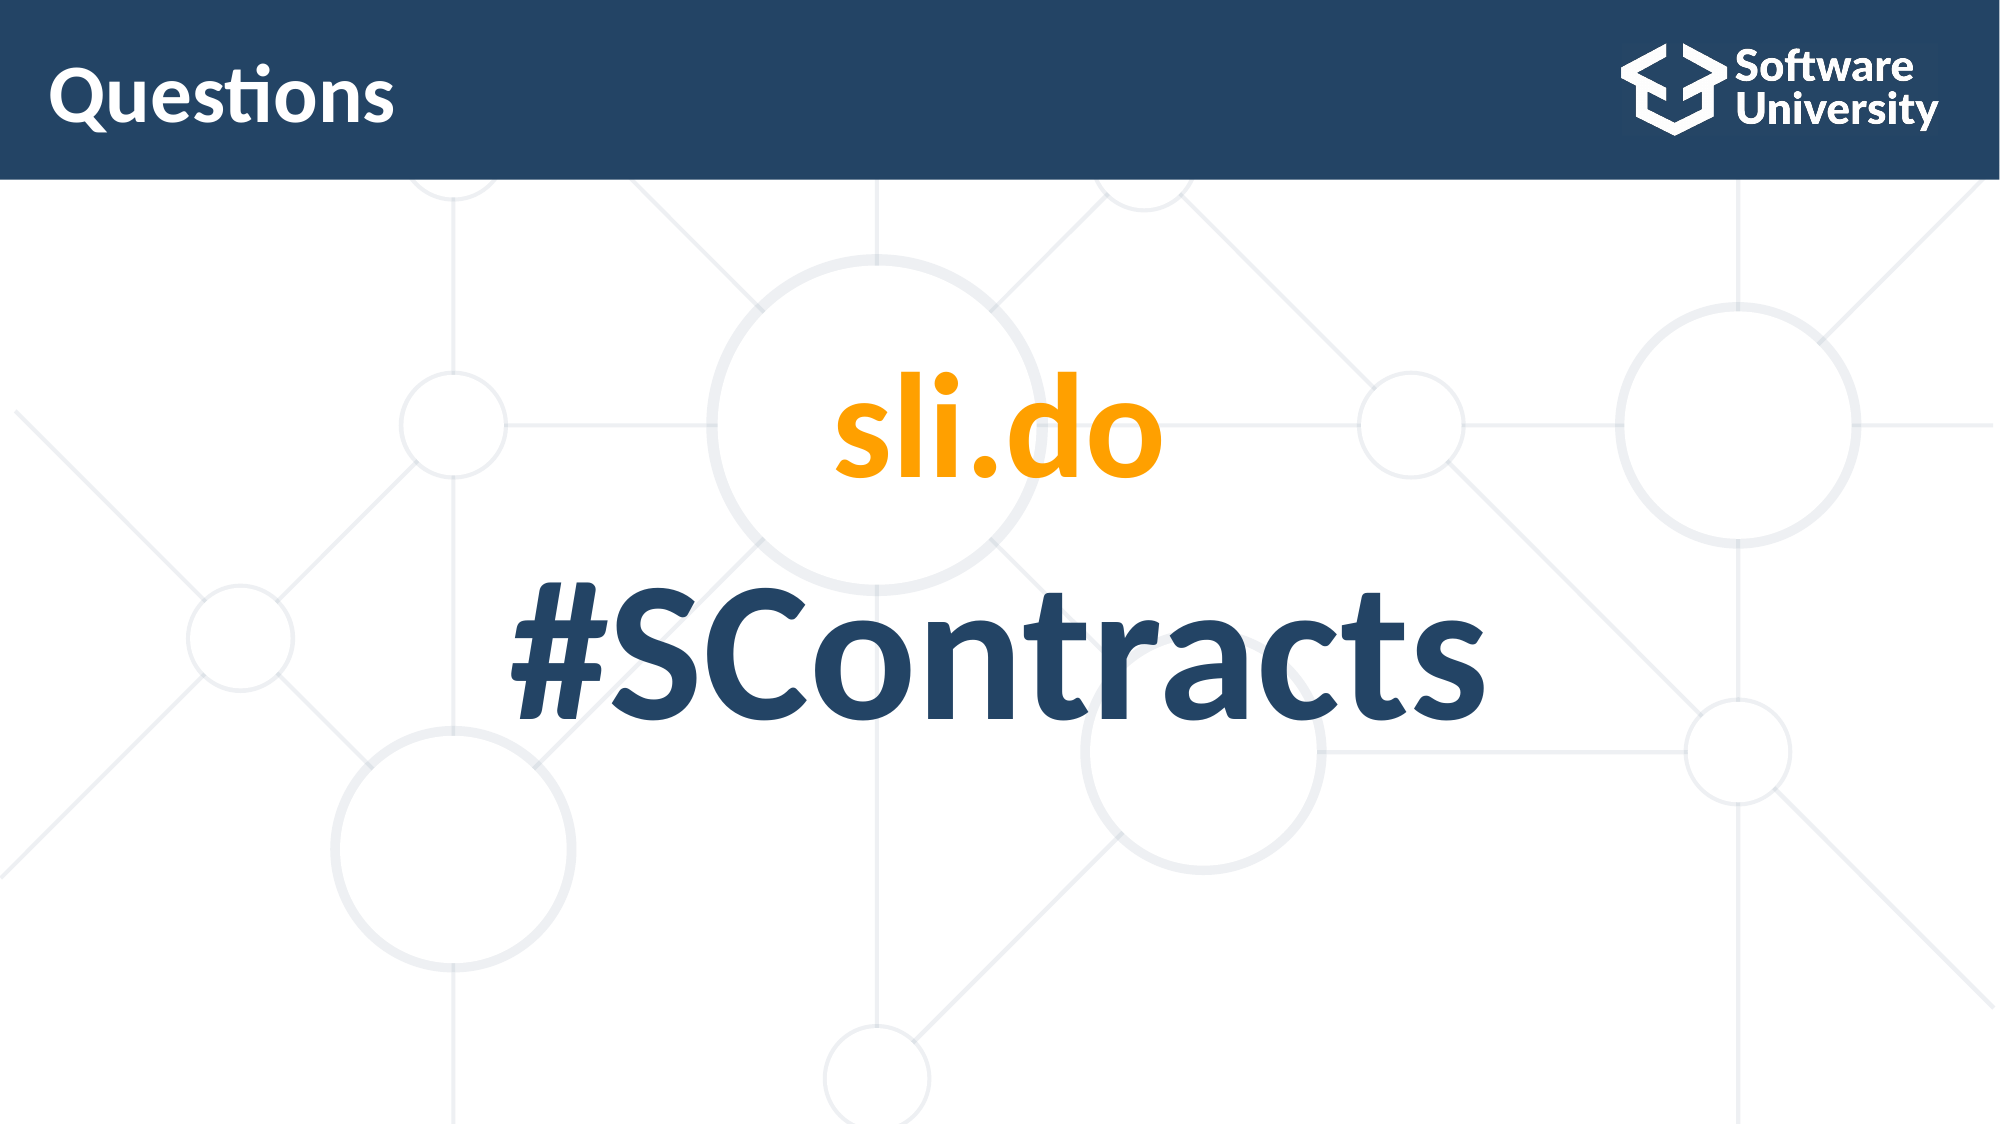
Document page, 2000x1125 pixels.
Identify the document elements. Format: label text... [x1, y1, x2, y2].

picture [1621, 43, 1939, 136]
list sli.do #SContracts [31, 312, 1968, 849]
title Questions [31, 16, 1591, 162]
